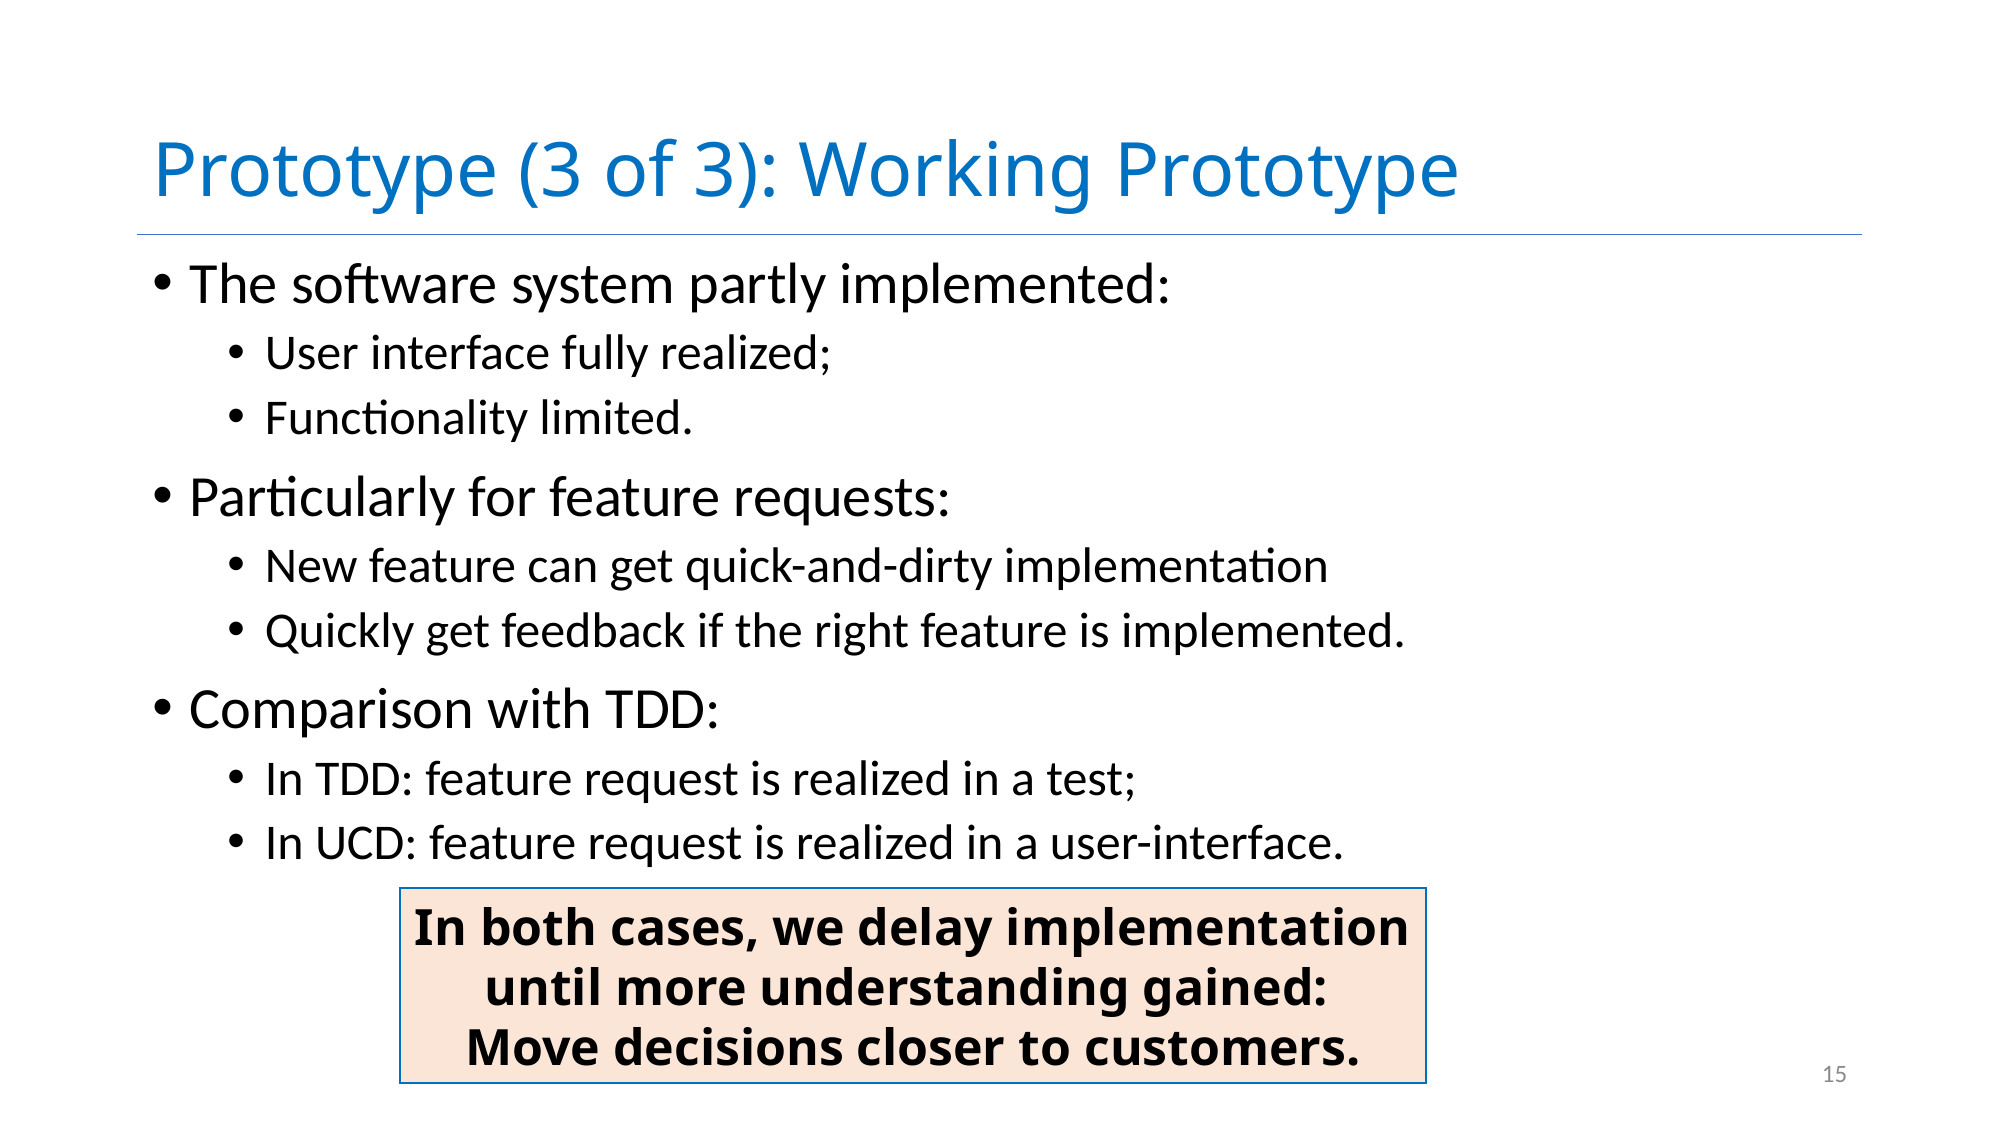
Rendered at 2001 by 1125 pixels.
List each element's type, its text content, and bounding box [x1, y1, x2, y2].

text_box In both cases, we delay implementation until more understanding gained: Move decisions closer to customers. [399, 887, 1427, 1084]
title Prototype (3 of 3): Working Prototype [137, 3, 1863, 221]
list The software system partly implemented: User interface fully realized; Functionality limited. Particularly for feature requests: New feature can get quick-and-dirty implementation Quickly get feedback if the right feature is implemented. Comparison with TDD: In TDD: feature request is realized in a test; In UCD: feature request is realized in a user-interface. [137, 246, 1432, 960]
slide_number 15 [1412, 1042, 1863, 1103]
